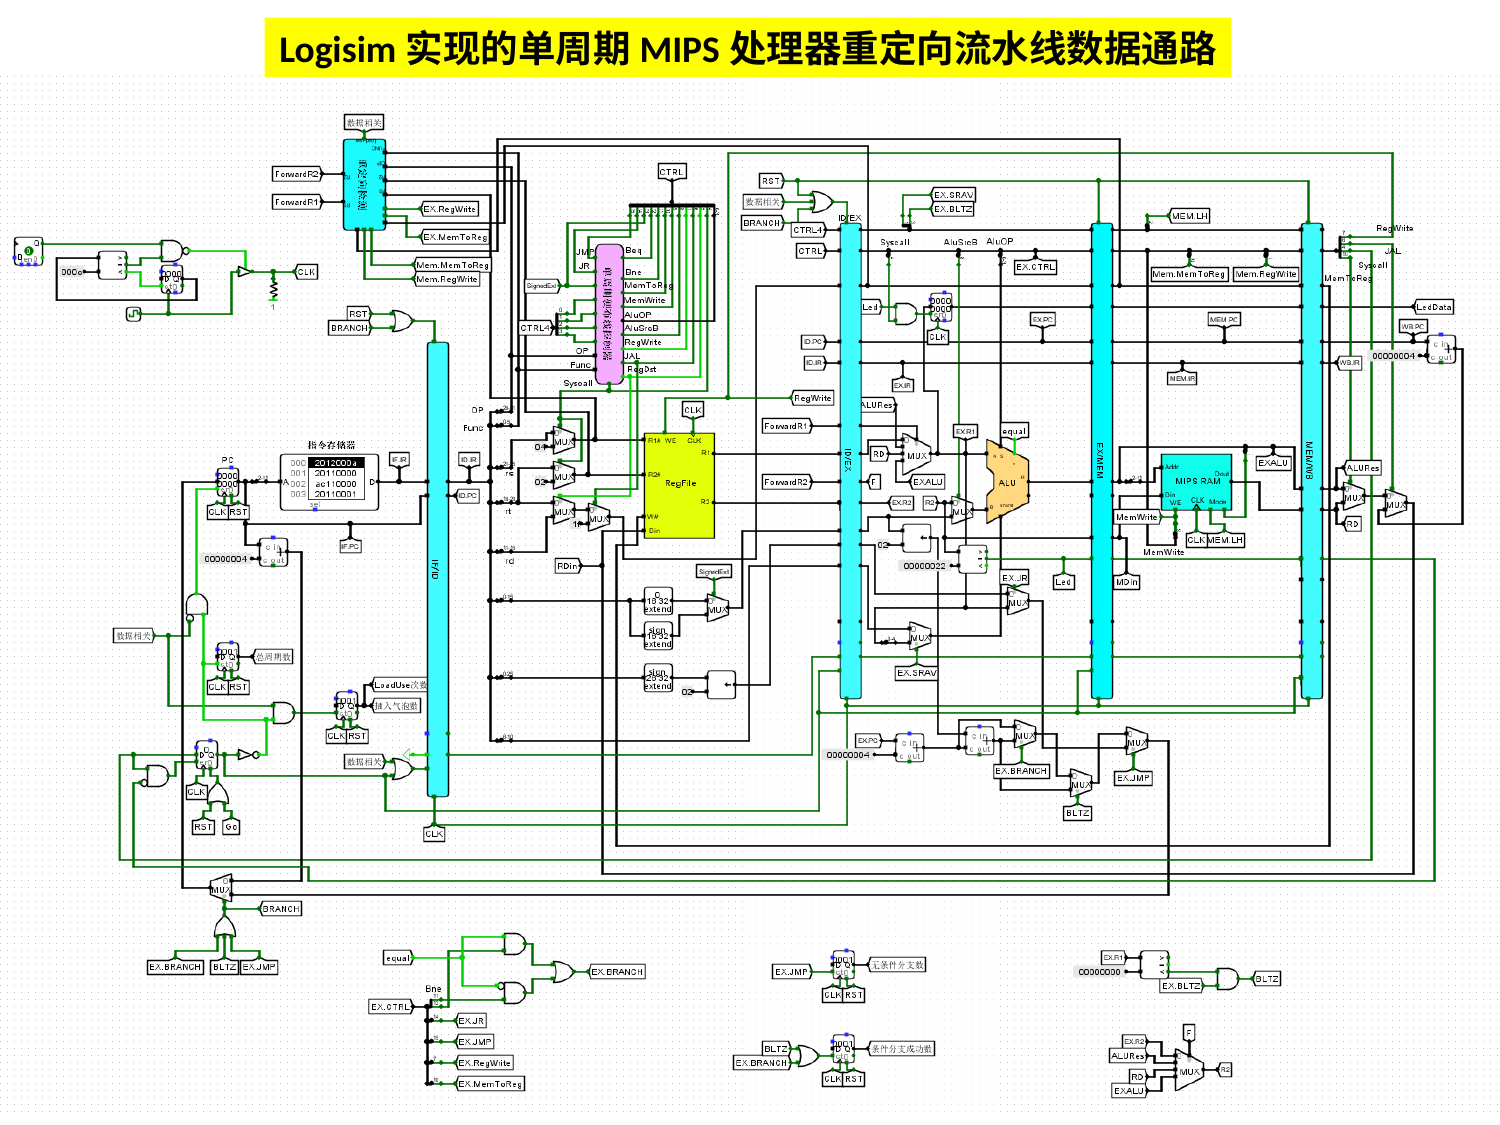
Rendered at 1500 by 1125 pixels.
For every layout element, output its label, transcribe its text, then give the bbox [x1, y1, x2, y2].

picture [0, 70, 1500, 1118]
text_box Logisim实现的单周期MIPS处理器重定向流水线数据通路 [264, 17, 1232, 68]
